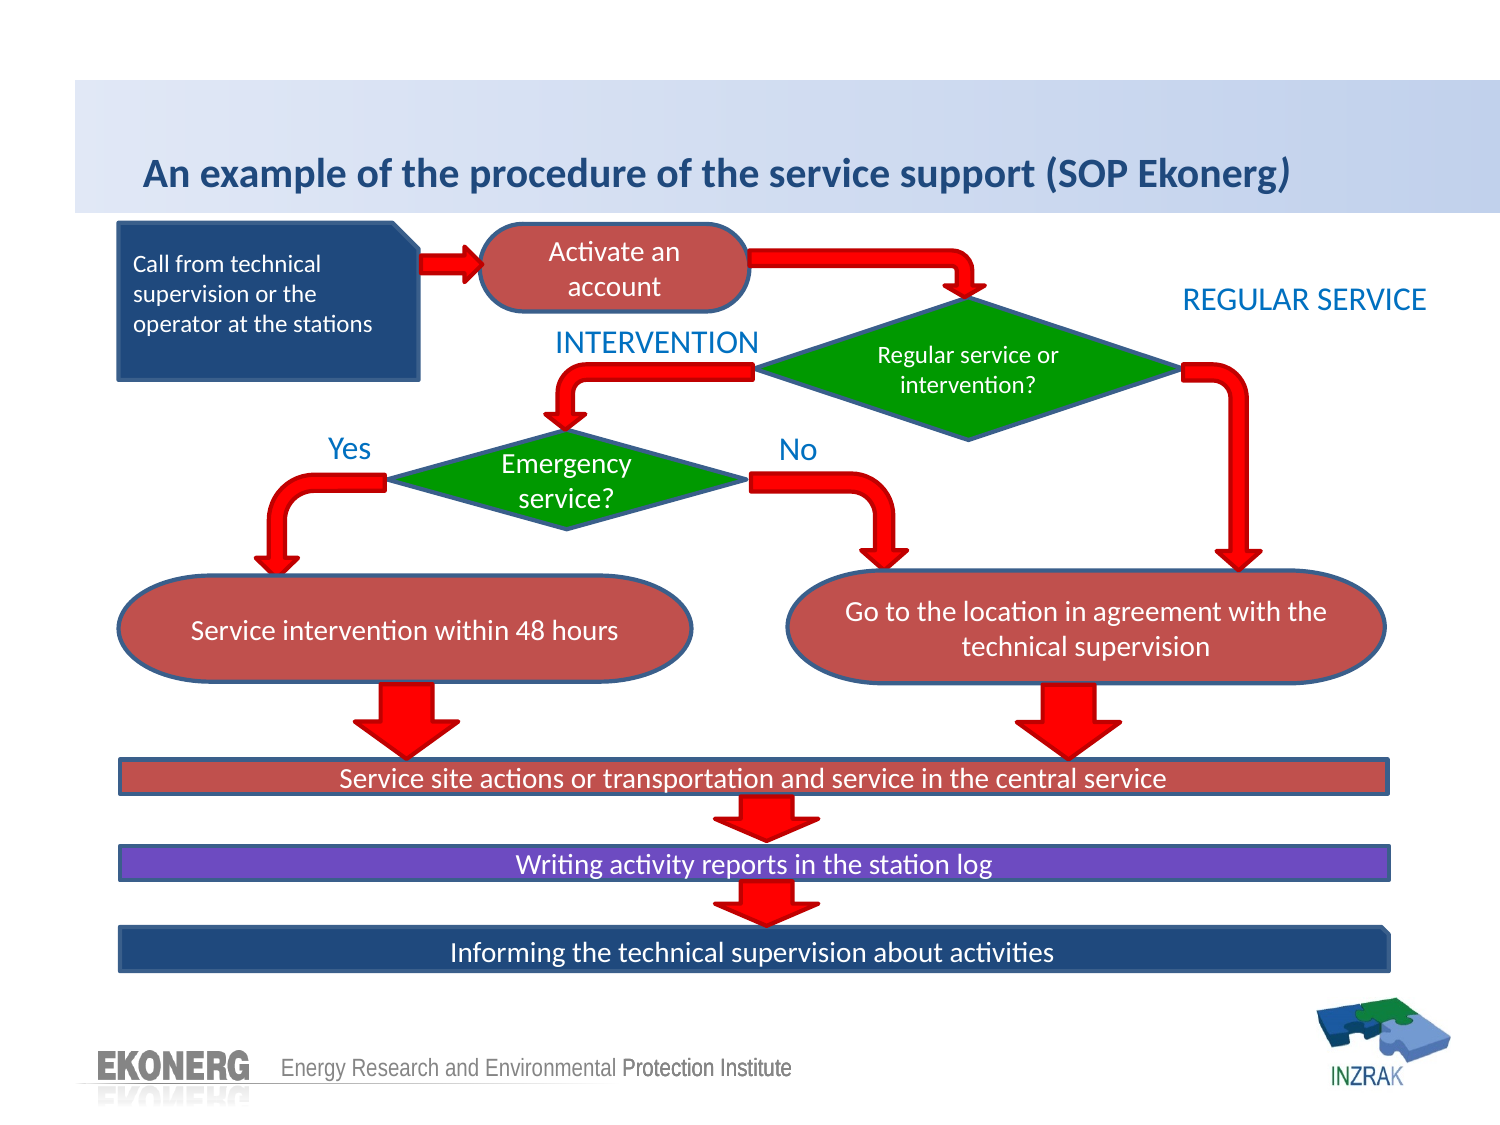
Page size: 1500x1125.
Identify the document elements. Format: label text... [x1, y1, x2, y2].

text_box [712, 794, 821, 843]
text_box [418, 244, 485, 285]
text_box Go to the location in agreement with the technical supervision [785, 568, 1387, 686]
text_box [747, 248, 987, 300]
text_box No [688, 420, 899, 475]
text_box [84, 1026, 837, 1102]
text_box Emergency service? [387, 428, 748, 532]
title An example of the procedure of the service support (SOP Ekonerg) [75, 80, 1500, 213]
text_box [61, 1038, 812, 1112]
text_box Yes [238, 419, 449, 475]
text_box Service site actions or transportation and service in the central service [118, 757, 1390, 796]
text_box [72, 1043, 812, 1112]
text_box [1181, 362, 1263, 573]
text_box [352, 682, 461, 761]
text_box Call from technical supervision or the operator at the stations [116, 220, 421, 382]
text_box [253, 475, 387, 573]
picture [1315, 996, 1451, 1093]
text_box [543, 362, 755, 432]
text_box [748, 475, 910, 568]
text_box Informing the technical supervision about activities [117, 924, 1391, 974]
text_box Service intervention within 48 hours [116, 573, 694, 684]
text_box REGULAR SERVICE [1092, 270, 1446, 325]
text_box Writing activity reports in the station log [118, 844, 1391, 882]
text_box [1014, 682, 1123, 762]
text_box [712, 879, 821, 928]
text_box Activate an account [477, 221, 752, 314]
text_box INTERVENTION [465, 312, 805, 368]
text_box Regular service or intervention? [755, 296, 1181, 443]
